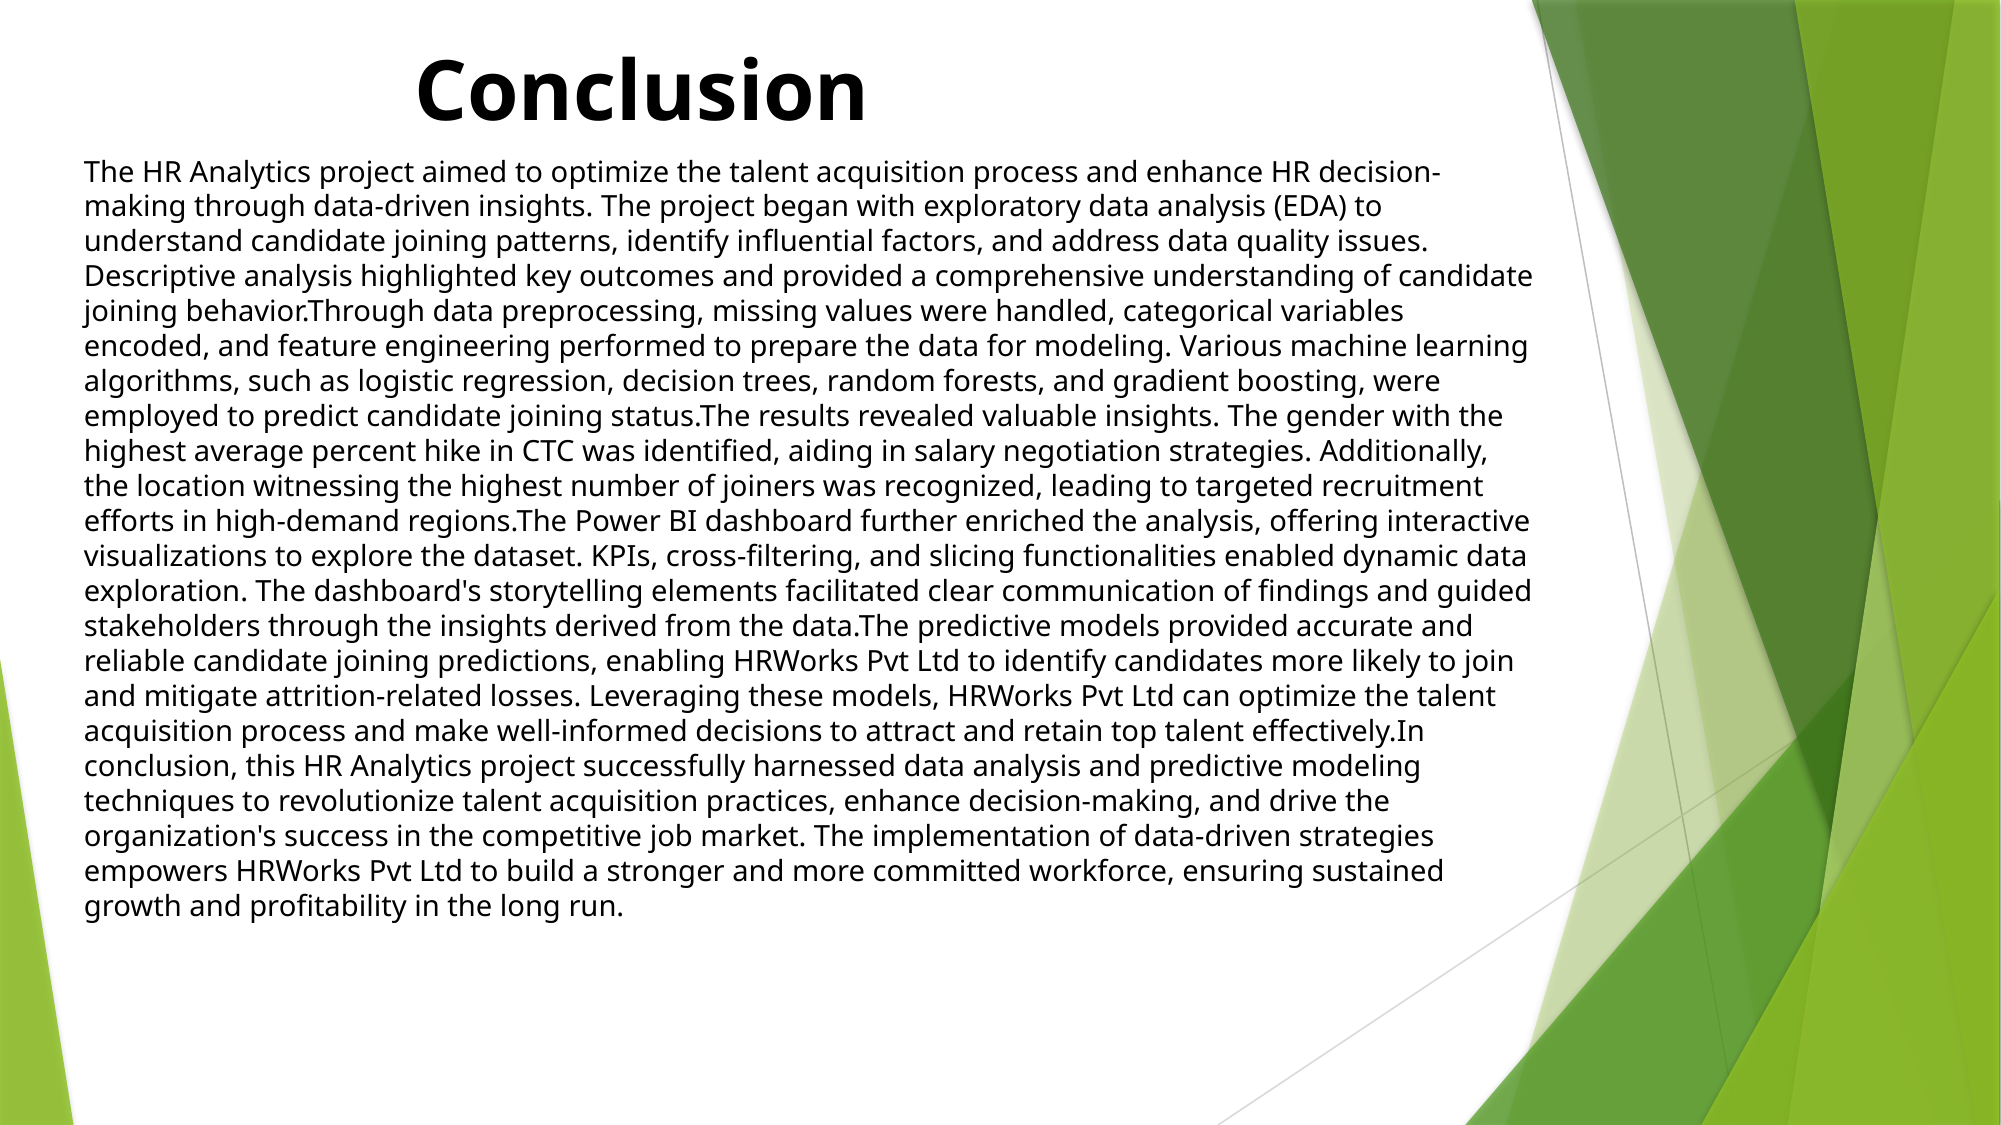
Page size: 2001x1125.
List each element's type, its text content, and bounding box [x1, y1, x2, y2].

text_box The HR Analytics project aimed to optimize the talent acquisition process and enhance HR decision-making through data-driven insights. The project began with exploratory data analysis (EDA) to understand candidate joining patterns, identify influential factors, and address data quality issues. Descriptive analysis highlighted key outcomes and provided a comprehensive understanding of candidate joining behavior.Through data preprocessing, missing values were handled, categorical variables encoded, and feature engineering performed to prepare the data for modeling. Various machine learning algorithms, such as logistic regression, decision trees, random forests, and gradient boosting, were employed to predict candidate joining status.The results revealed valuable insights. The gender with the highest average percent hike in CTC was identified, aiding in salary negotiation strategies. Additionally, the location witnessing the highest number of joiners was recognized, leading to targeted recruitment efforts in high-demand regions.The Power BI dashboard further enriched the analysis, offering interactive visualizations to explore the dataset. KPIs, cross-filtering, and slicing functionalities enabled dynamic data exploration. The dashboard's storytelling elements facilitated clear communication of findings and guided stakeholders through the insights derived from the data.The predictive models provided accurate and reliable candidate joining predictions, enabling HRWorks Pvt Ltd to identify candidates more likely to join and mitigate attrition-related losses. Leveraging these models, HRWorks Pvt Ltd can optimize the talent acquisition process and make well-informed decisions to attract and retain top talent effectively.In conclusion, this HR Analytics project successfully harnessed data analysis and predictive modeling techniques to revolutionize talent acquisition practices, enhance decision-making, and drive the organization's success in the competitive job market. The implementation of data-driven strategies empowers HRWorks Pvt Ltd to build a stronger and more committed workforce, ensuring sustained growth and profitability in the long run. [69, 145, 1553, 930]
text_box Conclusion [399, 29, 1225, 145]
